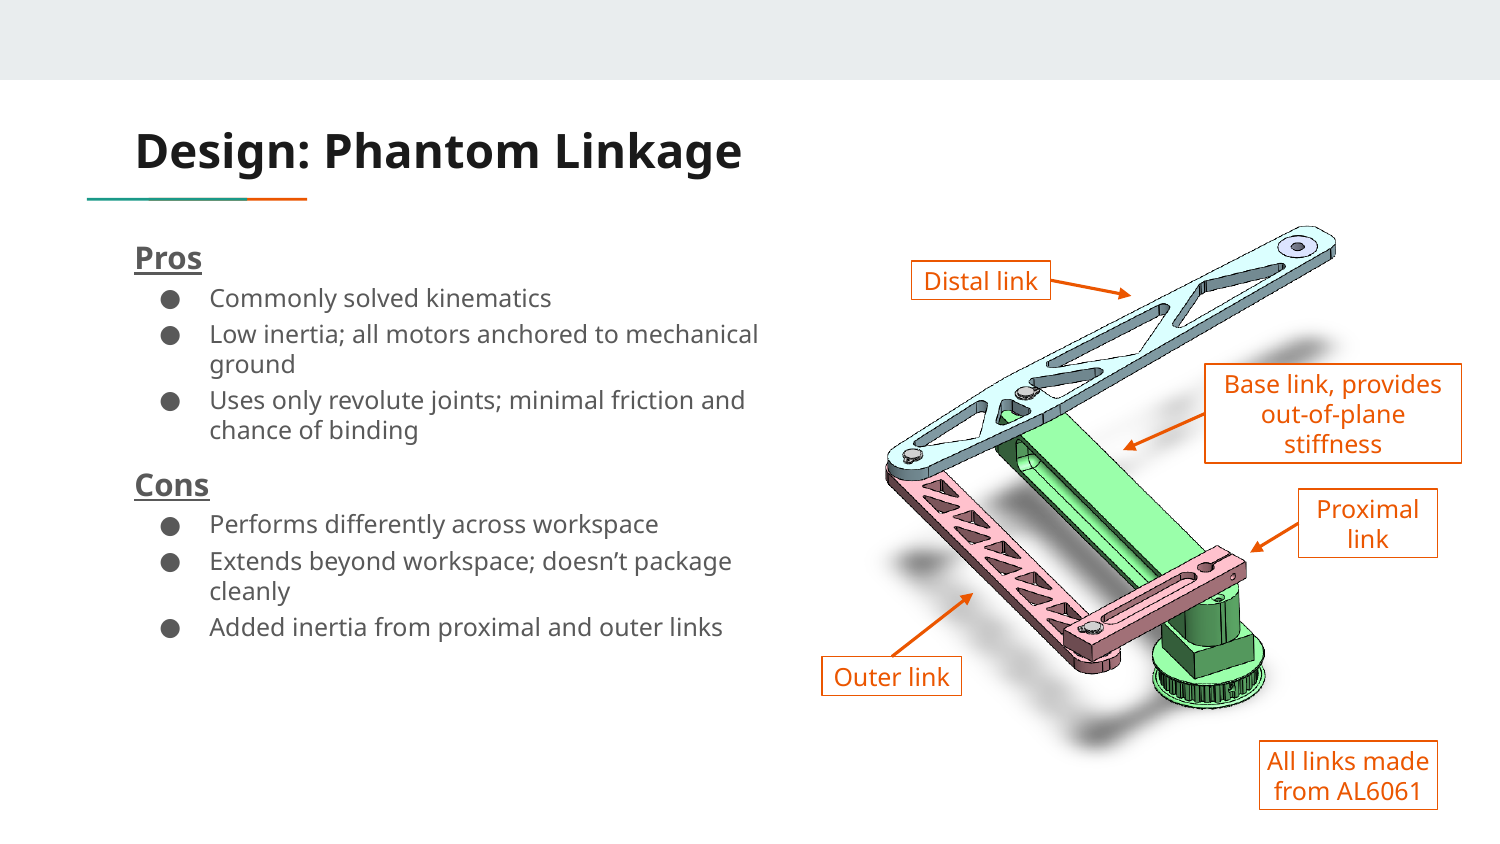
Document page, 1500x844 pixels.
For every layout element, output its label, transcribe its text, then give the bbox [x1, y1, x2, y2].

title Design: Phantom Linkage [119, 106, 1381, 194]
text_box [1122, 398, 1206, 451]
list Pros Commonly solved kinematics Low inertia; all motors anchored to mechanical ground Uses only revolute joints; minimal friction and chance of binding Cons Performs differently across workspace Extends beyond workspace; doesn’t package cleanly Added inertia from proximal and outer links [119, 223, 810, 803]
text_box Proximal link [1404, 488, 1438, 558]
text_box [1050, 280, 1132, 297]
text_box All links made from AL6061 [1259, 740, 1438, 810]
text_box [1249, 523, 1299, 553]
picture [829, 143, 1401, 775]
text_box Base link, provides out-of-plane stiffness [1404, 364, 1462, 463]
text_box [891, 592, 974, 657]
